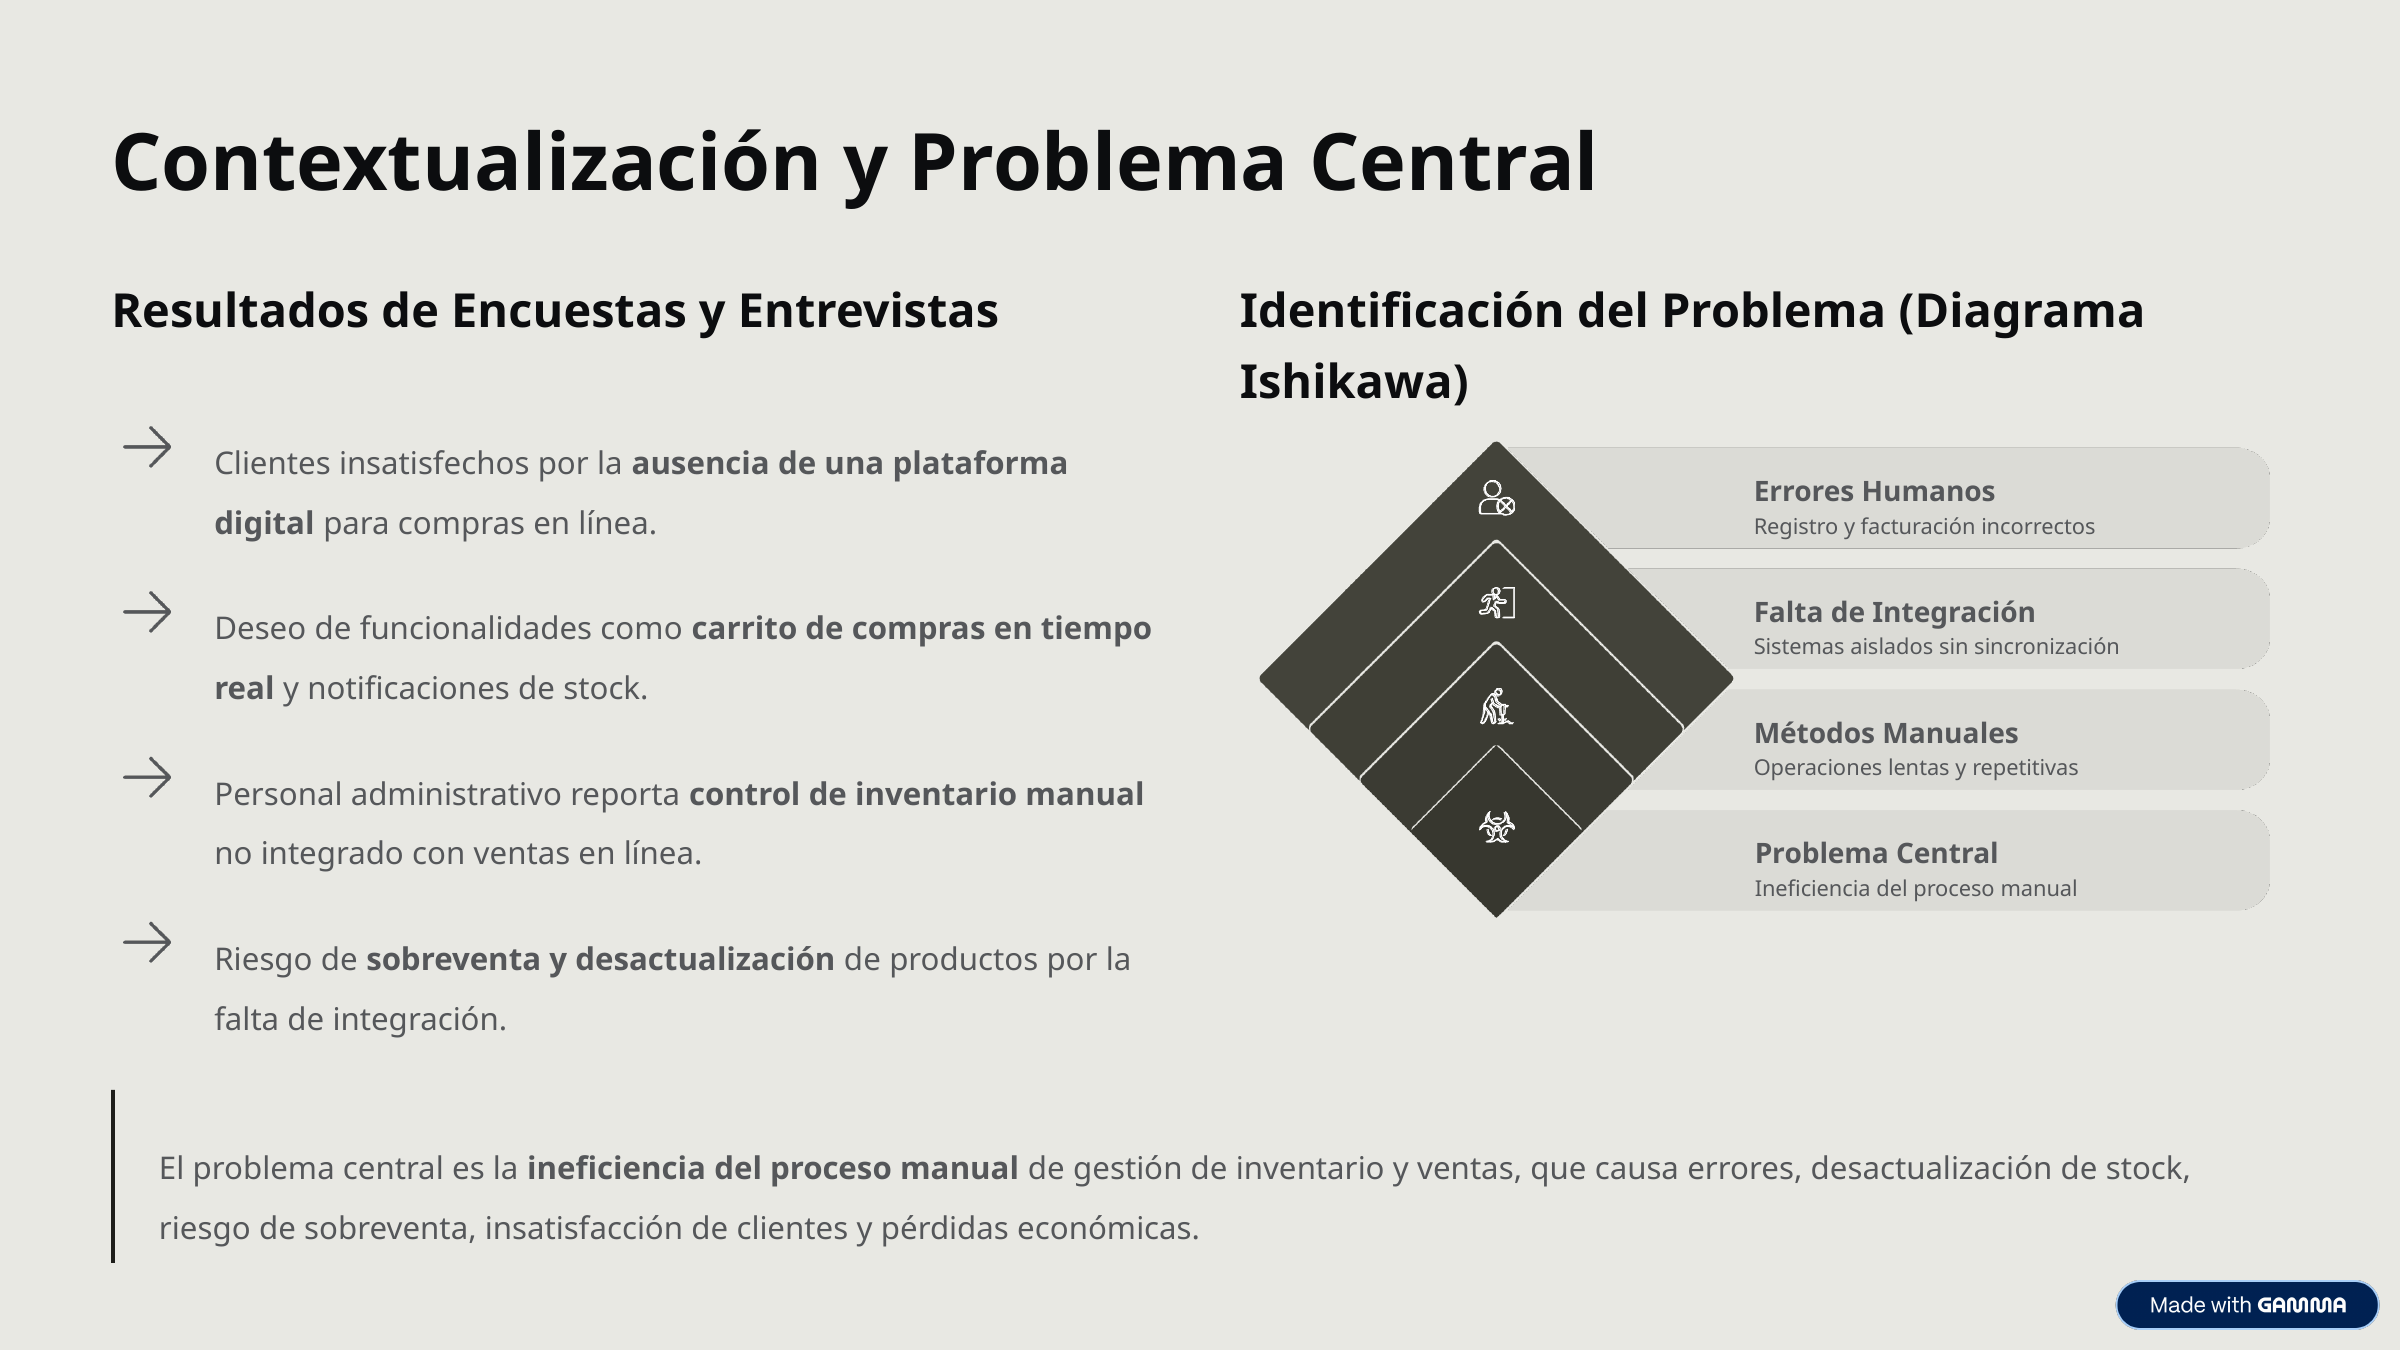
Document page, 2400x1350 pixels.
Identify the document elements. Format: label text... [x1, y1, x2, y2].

picture [122, 581, 171, 642]
text_box Contextualización y Problema Central [111, 87, 2081, 187]
text_box Identificación del Problema (Diagrama Ishikawa) [1239, 266, 2290, 386]
text_box El problema central es la ineficiencia del proceso manual de gestión de inventario y ventas, que causa errores, desactualización de stock, riesgo de sobreventa, insatisfacción de clientes y pérdidas económicas. [158, 1125, 2289, 1228]
text_box Deseo de funcionalidades como carrito de compras en tiempo real y notificaciones de stock. [214, 586, 1162, 688]
picture [2106, 1271, 2389, 1339]
text_box [111, 1089, 115, 1263]
text_box Personal administrativo reporta control de inventario manual no integrado con ventas en línea. [214, 751, 1162, 854]
picture [122, 416, 171, 477]
picture [1239, 420, 2291, 938]
text_box Riesgo de sobreventa y desactualización de productos por la falta de integración. [214, 916, 1162, 1019]
text_box Resultados de Encuestas y Entrevistas [111, 266, 1162, 386]
text_box Clientes insatisfechos por la ausencia de una plataforma digital para compras en línea. [214, 421, 1162, 523]
picture [122, 912, 171, 973]
picture [122, 746, 171, 807]
